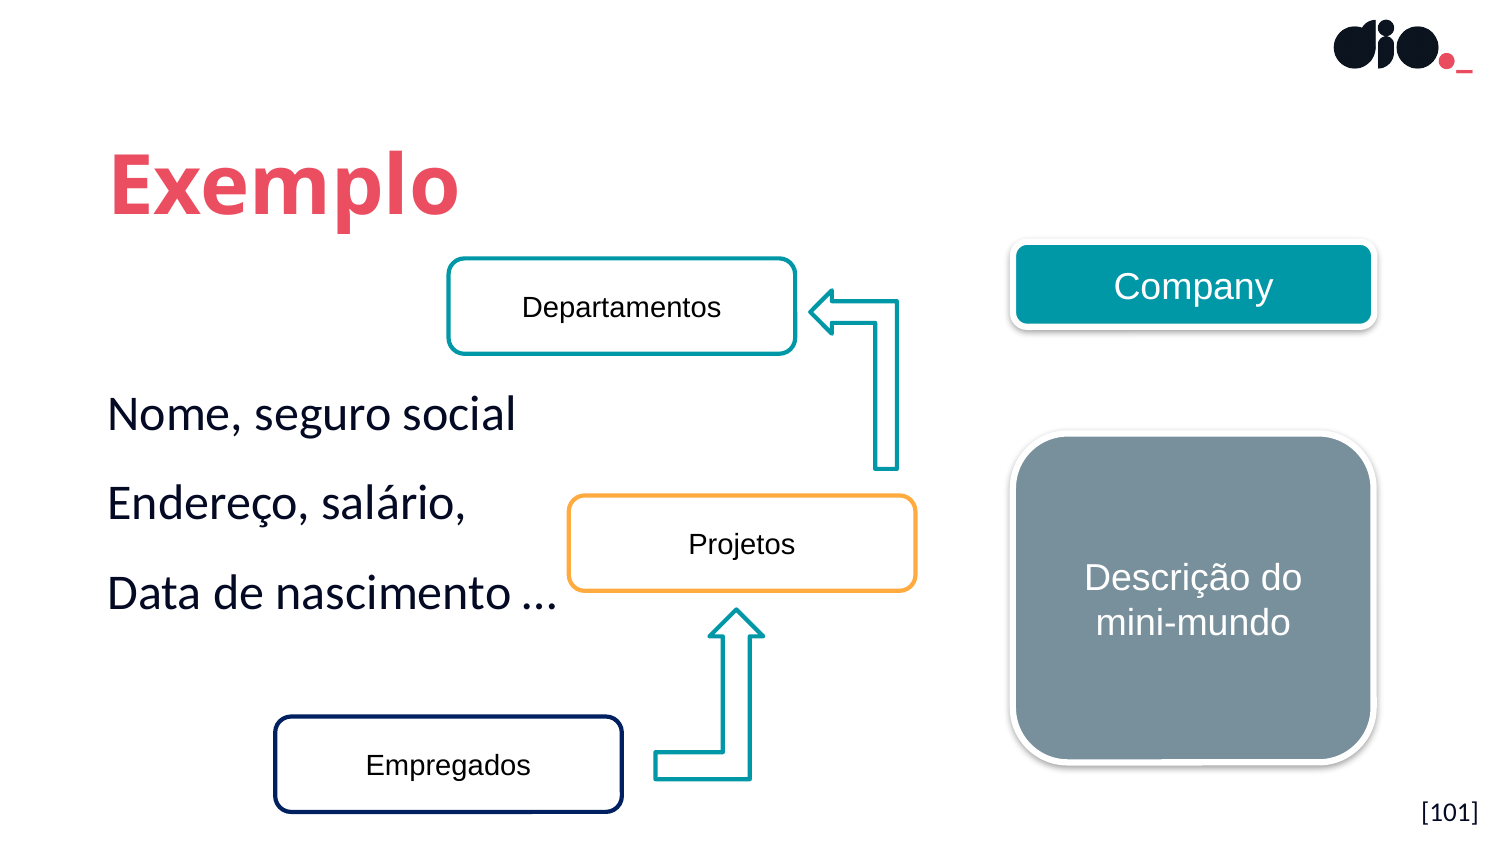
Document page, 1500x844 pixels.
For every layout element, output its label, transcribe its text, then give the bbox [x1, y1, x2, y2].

text_box [808, 288, 899, 471]
text_box Company [1009, 238, 1378, 331]
text_box Exemplo [92, 104, 1408, 243]
text_box Descrição do mini-mundo [1009, 430, 1377, 766]
text_box Departamentos [446, 256, 798, 356]
text_box Projetos [566, 493, 918, 593]
picture [1333, 19, 1473, 74]
slide_number [<número>] [1403, 779, 1494, 844]
text_box [653, 607, 766, 782]
text_box Nome, seguro social Endereço, salário, Data de nascimento … [92, 243, 1408, 749]
text_box Empregados [273, 714, 624, 815]
